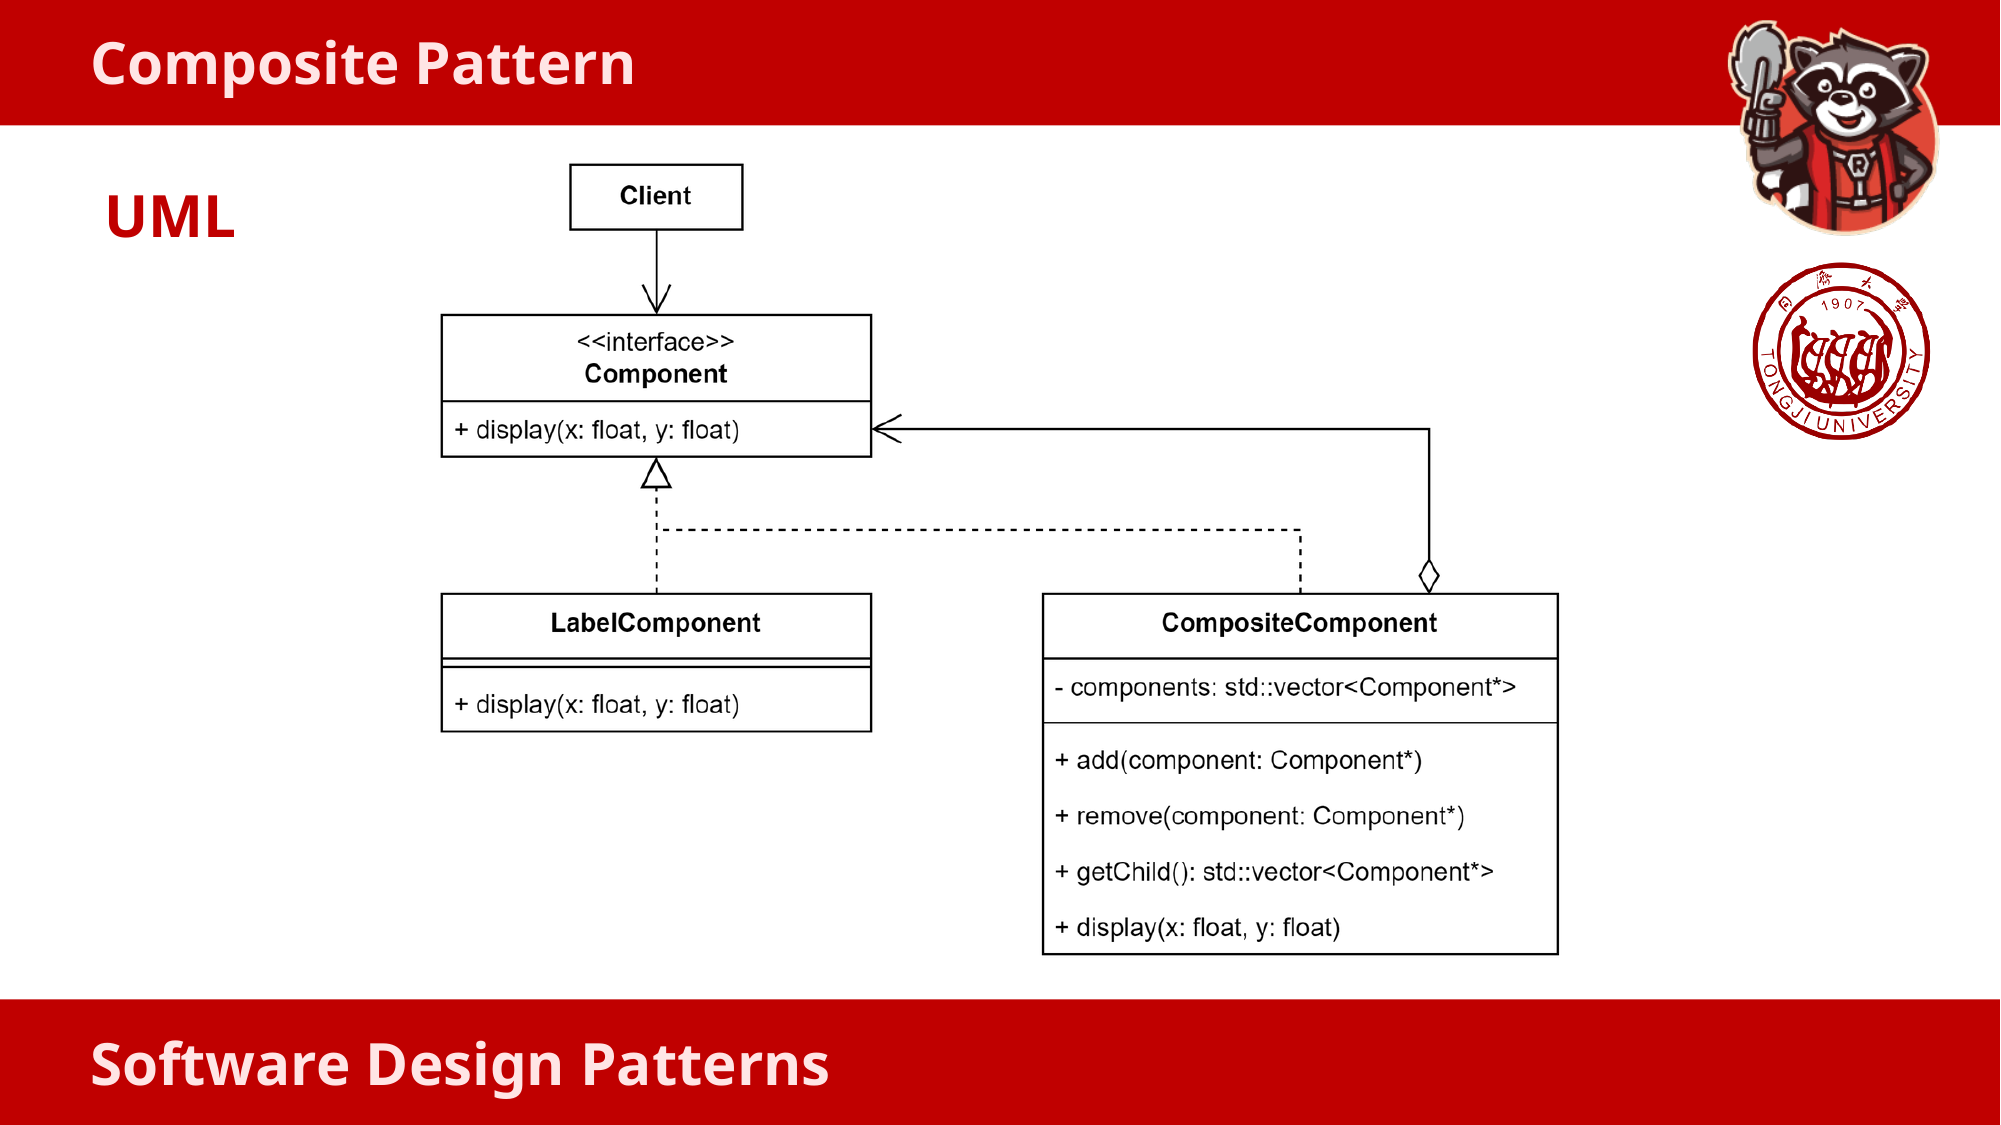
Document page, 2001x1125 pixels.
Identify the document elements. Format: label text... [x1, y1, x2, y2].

text_box UML [89, 172, 419, 257]
picture [1752, 254, 1936, 440]
picture [1723, 19, 1948, 239]
text_box Composite Pattern [75, 18, 763, 104]
text_box [0, 0, 2000, 126]
text_box [0, 998, 2000, 1125]
text_box Software Design Patterns [75, 1019, 1092, 1104]
picture [419, 142, 1582, 983]
